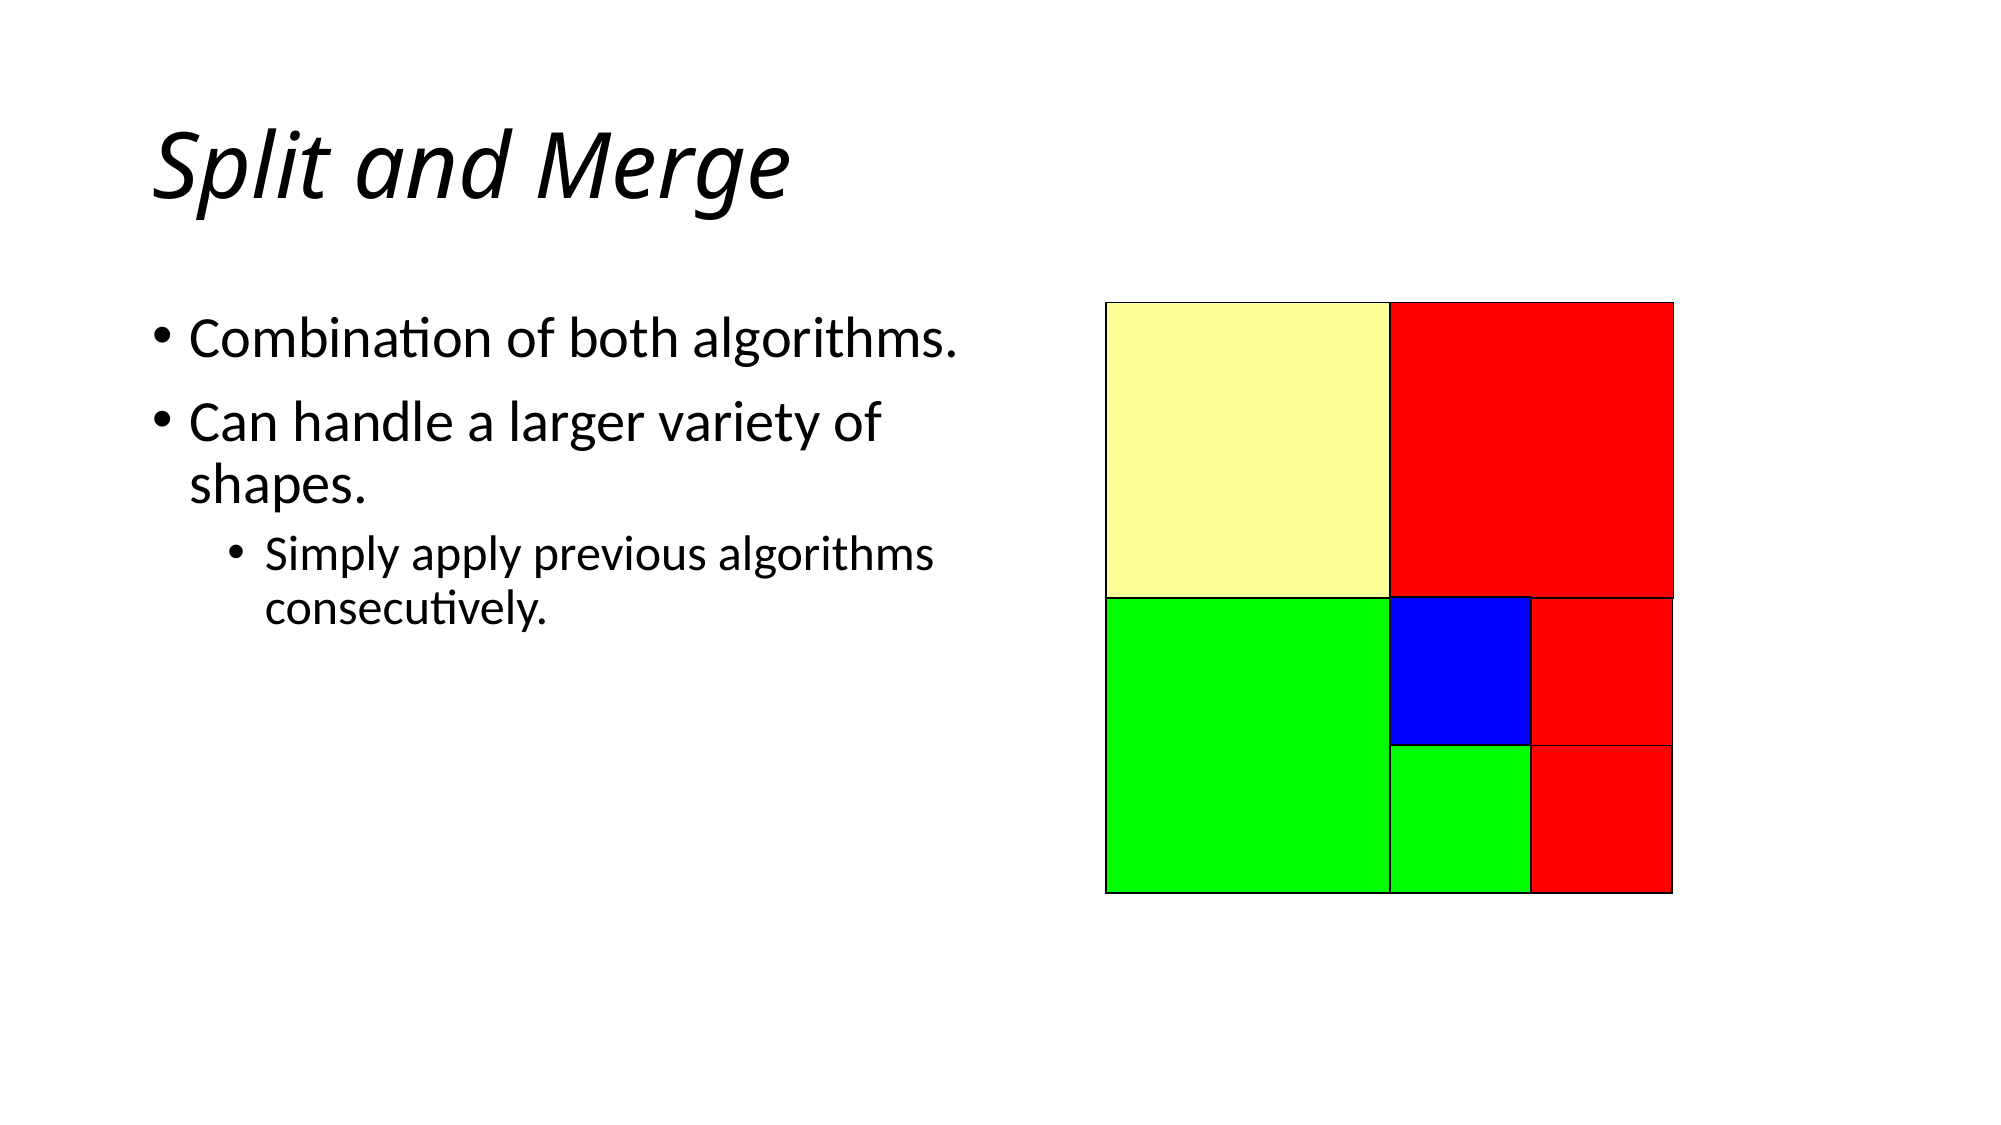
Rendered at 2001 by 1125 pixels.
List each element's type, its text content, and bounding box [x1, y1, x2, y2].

text_box [1531, 597, 1673, 745]
text_box [1389, 302, 1674, 598]
list Combination of both algorithms. Can handle a larger variety of shapes. Simply apply previous algorithms consecutively. [137, 299, 988, 1014]
text_box [1389, 745, 1530, 894]
text_box [1106, 302, 1389, 597]
text_box [1389, 597, 1531, 745]
text_box [1106, 597, 1389, 894]
text_box [1530, 745, 1673, 894]
title Split and Merge [137, 59, 1863, 278]
